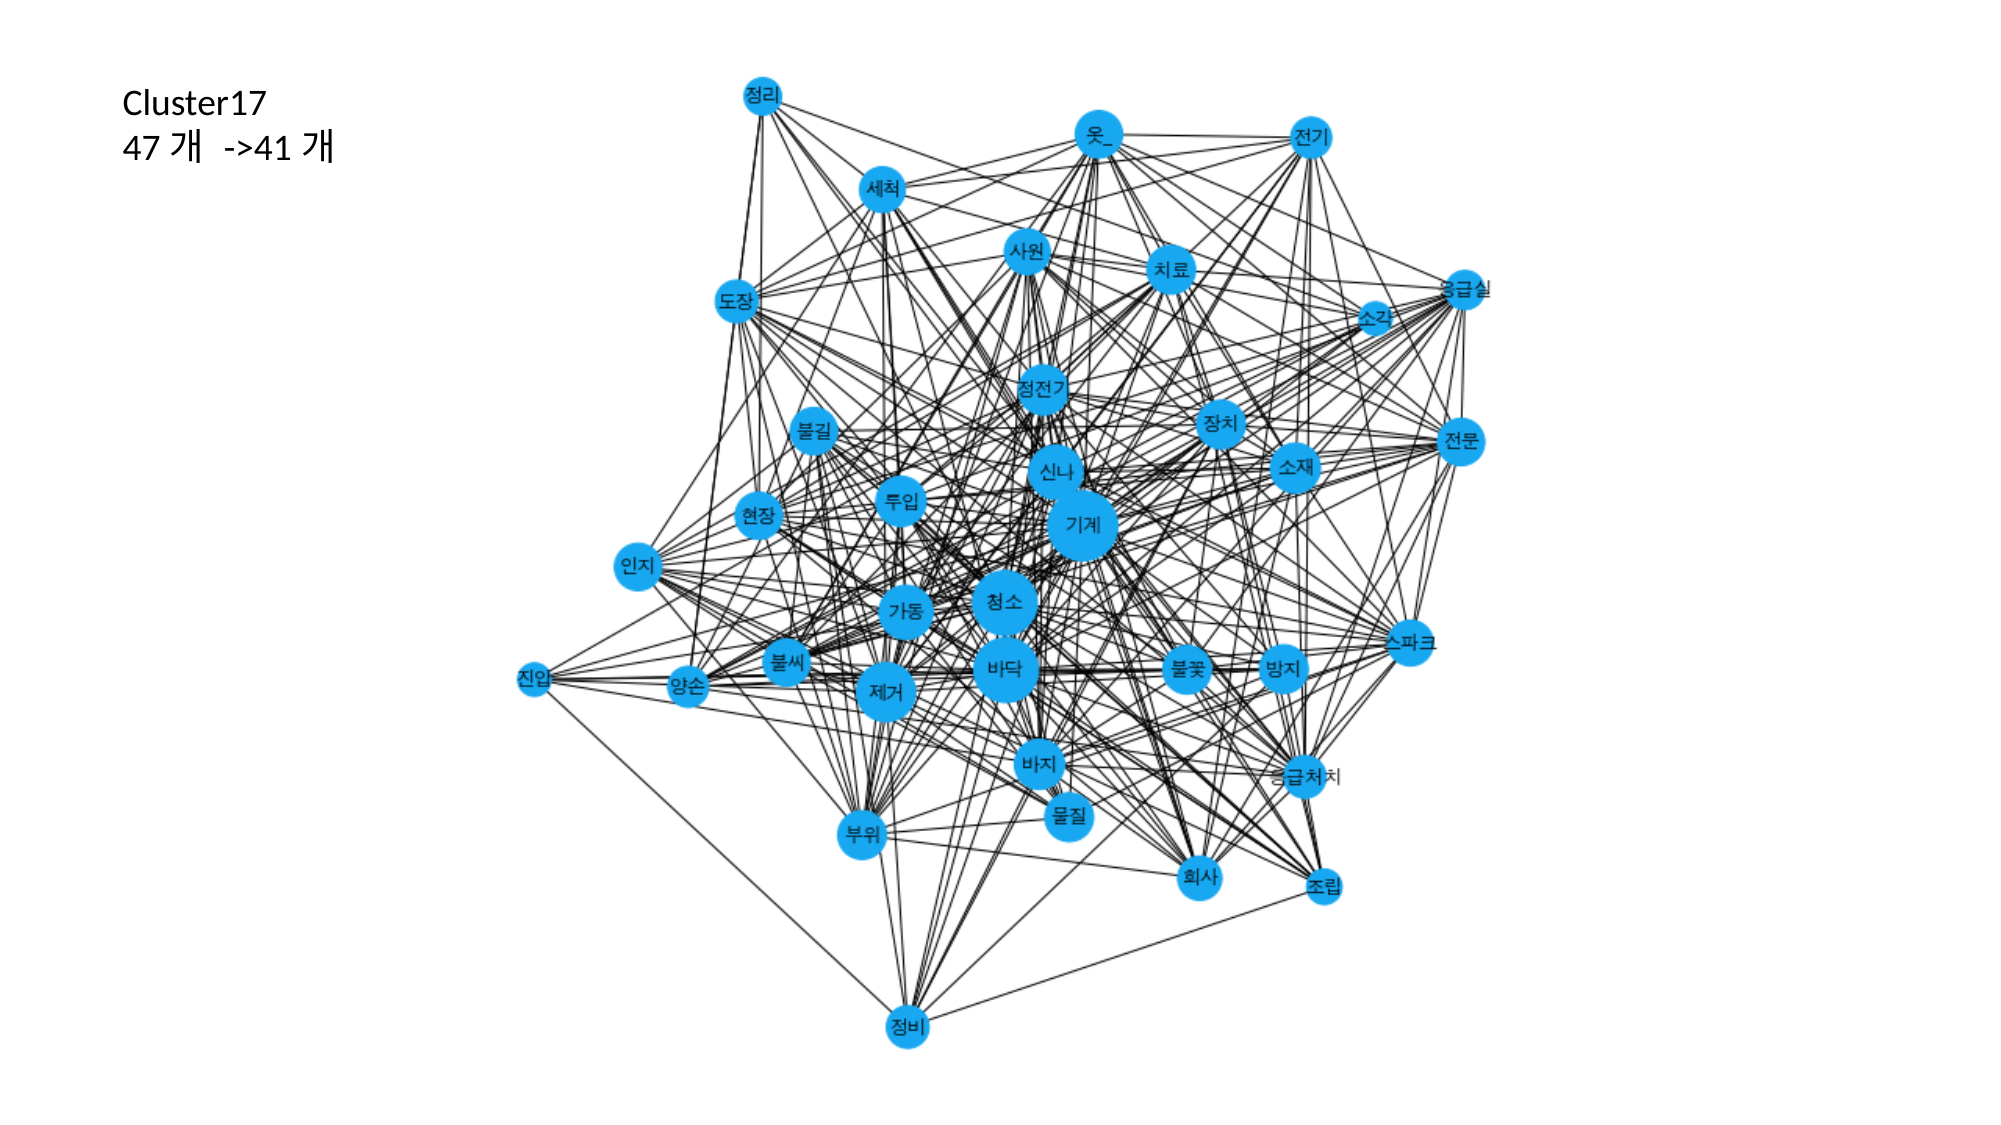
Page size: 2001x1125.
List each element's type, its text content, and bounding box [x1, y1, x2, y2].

picture [437, 0, 1563, 1125]
text_box Cluster17 47개 ->41개 [108, 70, 382, 176]
